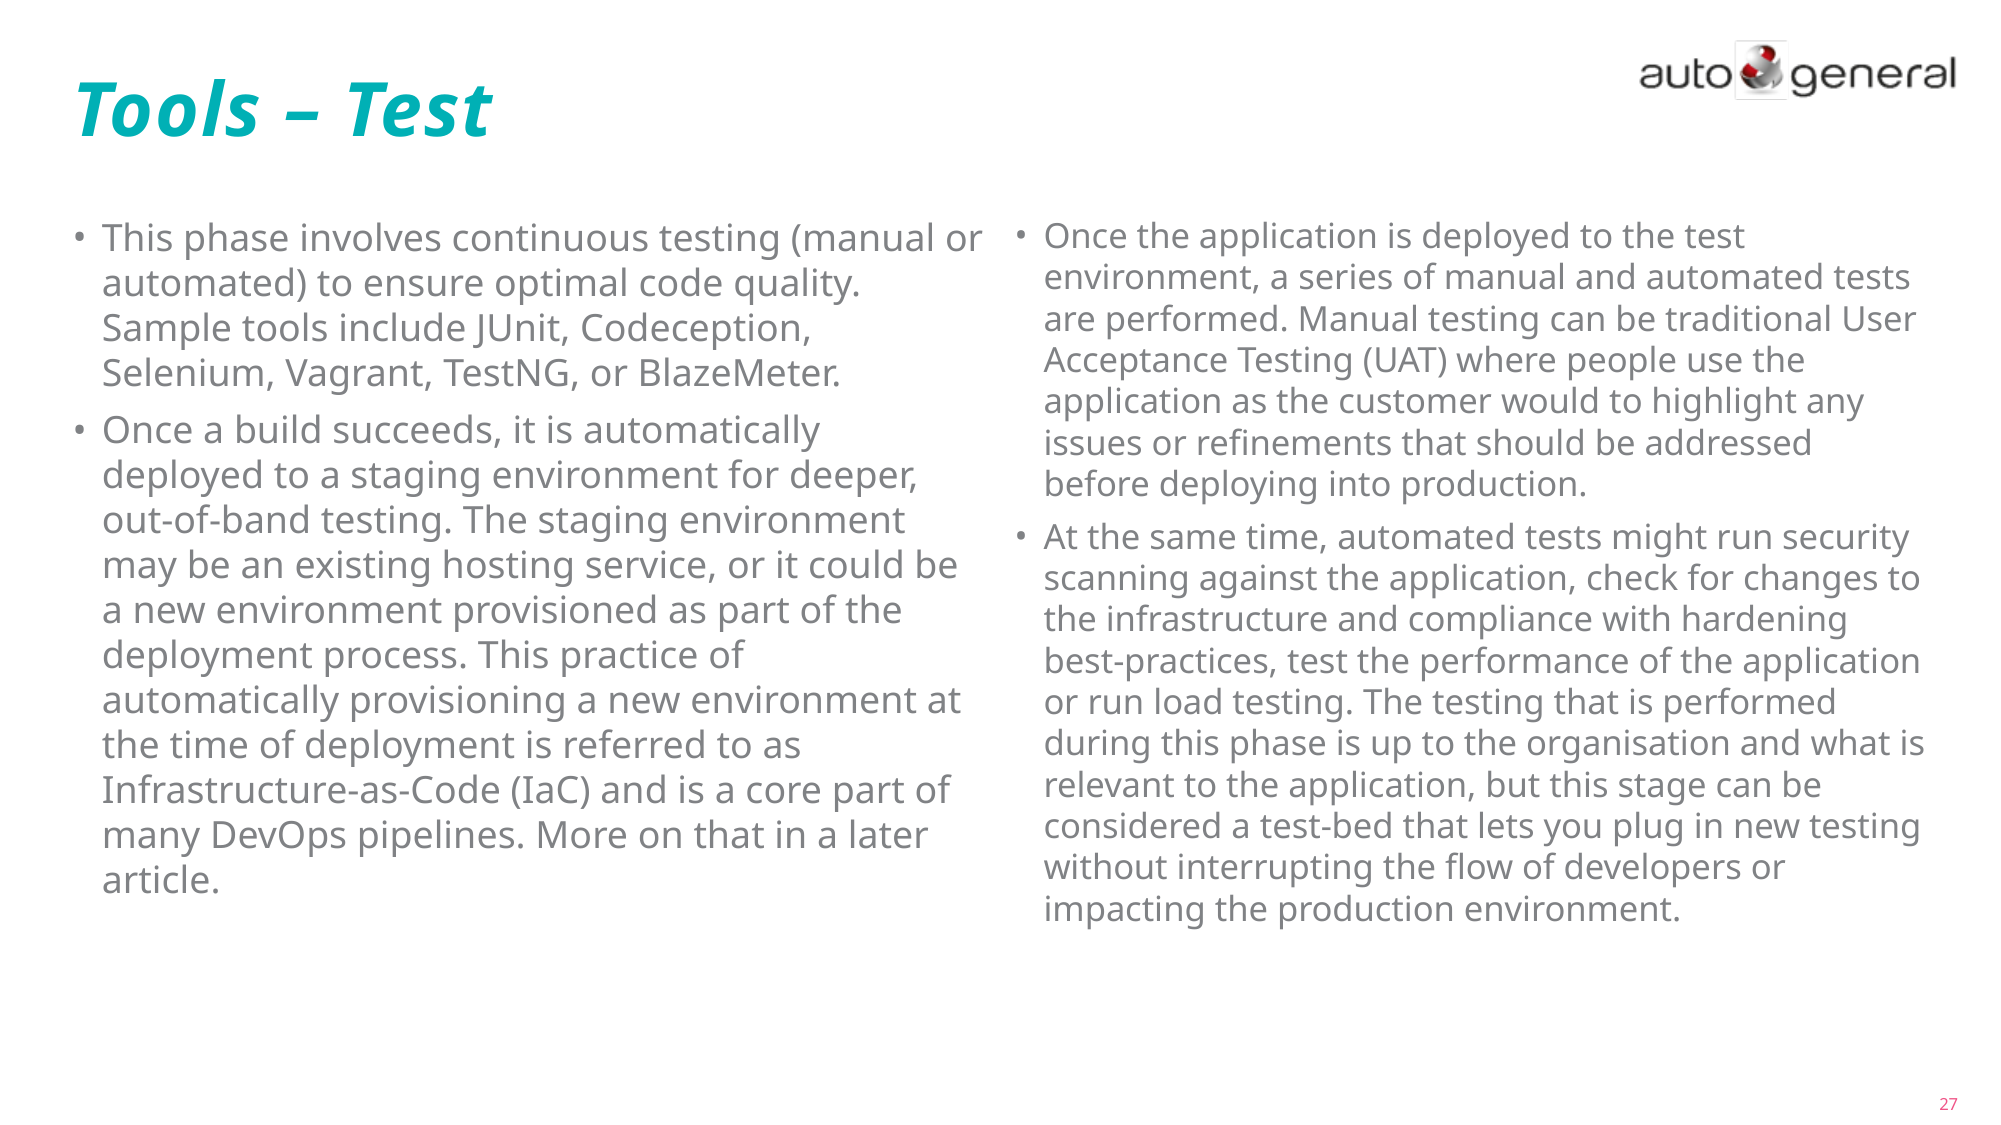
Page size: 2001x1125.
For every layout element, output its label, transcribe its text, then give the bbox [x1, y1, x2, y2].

picture [1596, 8, 2000, 133]
list Once the application is deployed to the test environment, a series of manual and automated tests are performed. Manual testing can be traditional User Acceptance Testing (UAT) where people use the application as the customer would to highlight any issues or refinements that should be addressed before deploying into production. At the same time, automated tests might run security scanning against the application, check for changes to the infrastructure and compliance with hardening best-practices, test the performance of the application or run load testing. The testing that is performed during this phase is up to the organisation and what is relevant to the application, but this stage can be considered a test-bed that lets you plug in new testing without interrupting the flow of developers or impacting the production environment. [1014, 213, 1928, 962]
title Tools – Test [72, 67, 1618, 159]
list This phase involves continuous testing (manual or automated) to ensure optimal code quality. Sample tools include JUnit, Codeception, Selenium, Vagrant, TestNG, or BlazeMeter. Once a build succeeds, it is automatically deployed to a staging environment for deeper, out-of-band testing. The staging environment may be an existing hosting service, or it could be a new environment provisioned as part of the deployment process. This practice of automatically provisioning a new environment at the time of deployment is referred to as Infrastructure-as-Code (IaC) and is a core part of many DevOps pipelines. More on that in a later article. [72, 213, 986, 962]
